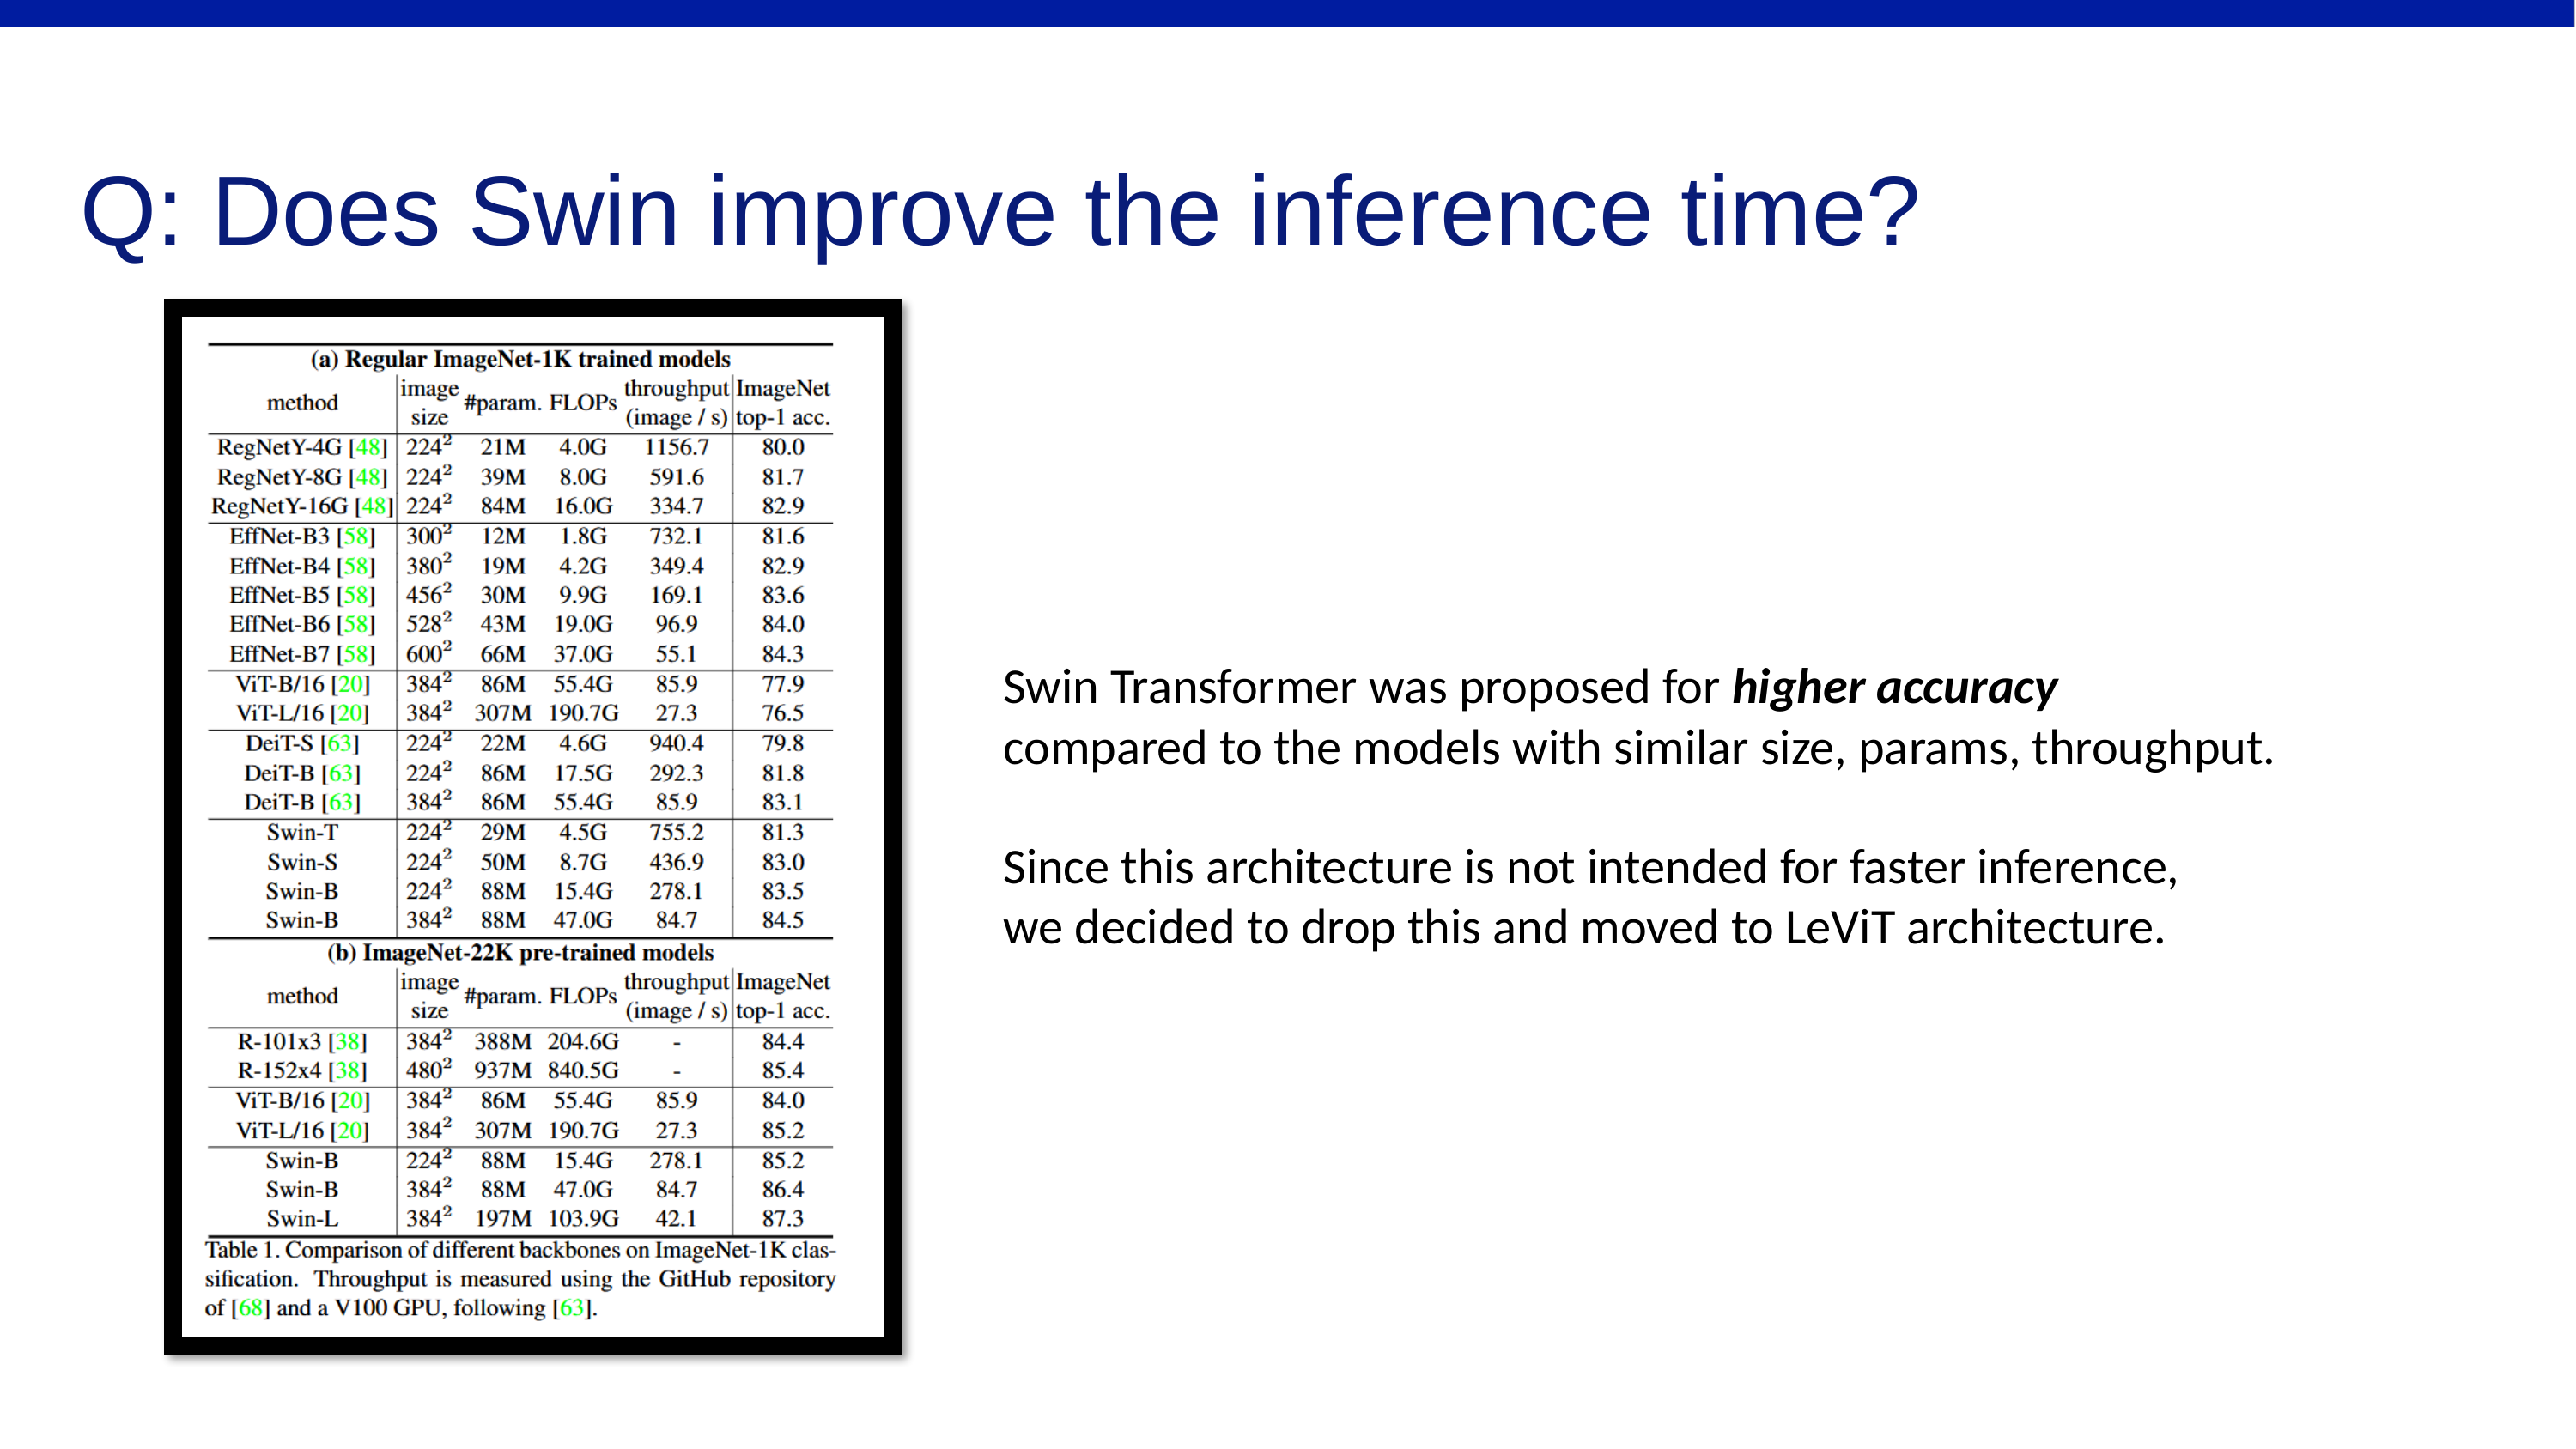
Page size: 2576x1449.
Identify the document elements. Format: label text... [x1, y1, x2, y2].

text_box Q: Does Swin improve the inference time? [80, 126, 1990, 265]
picture [181, 316, 884, 1337]
picture [0, 0, 2576, 27]
text_box Swin Transformer was proposed for higher accuracy compared to the models with similar size, params, throughput. Since this architecture is not intended for faster inference, we decided to drop this and moved to LeViT architecture. [990, 640, 2453, 932]
